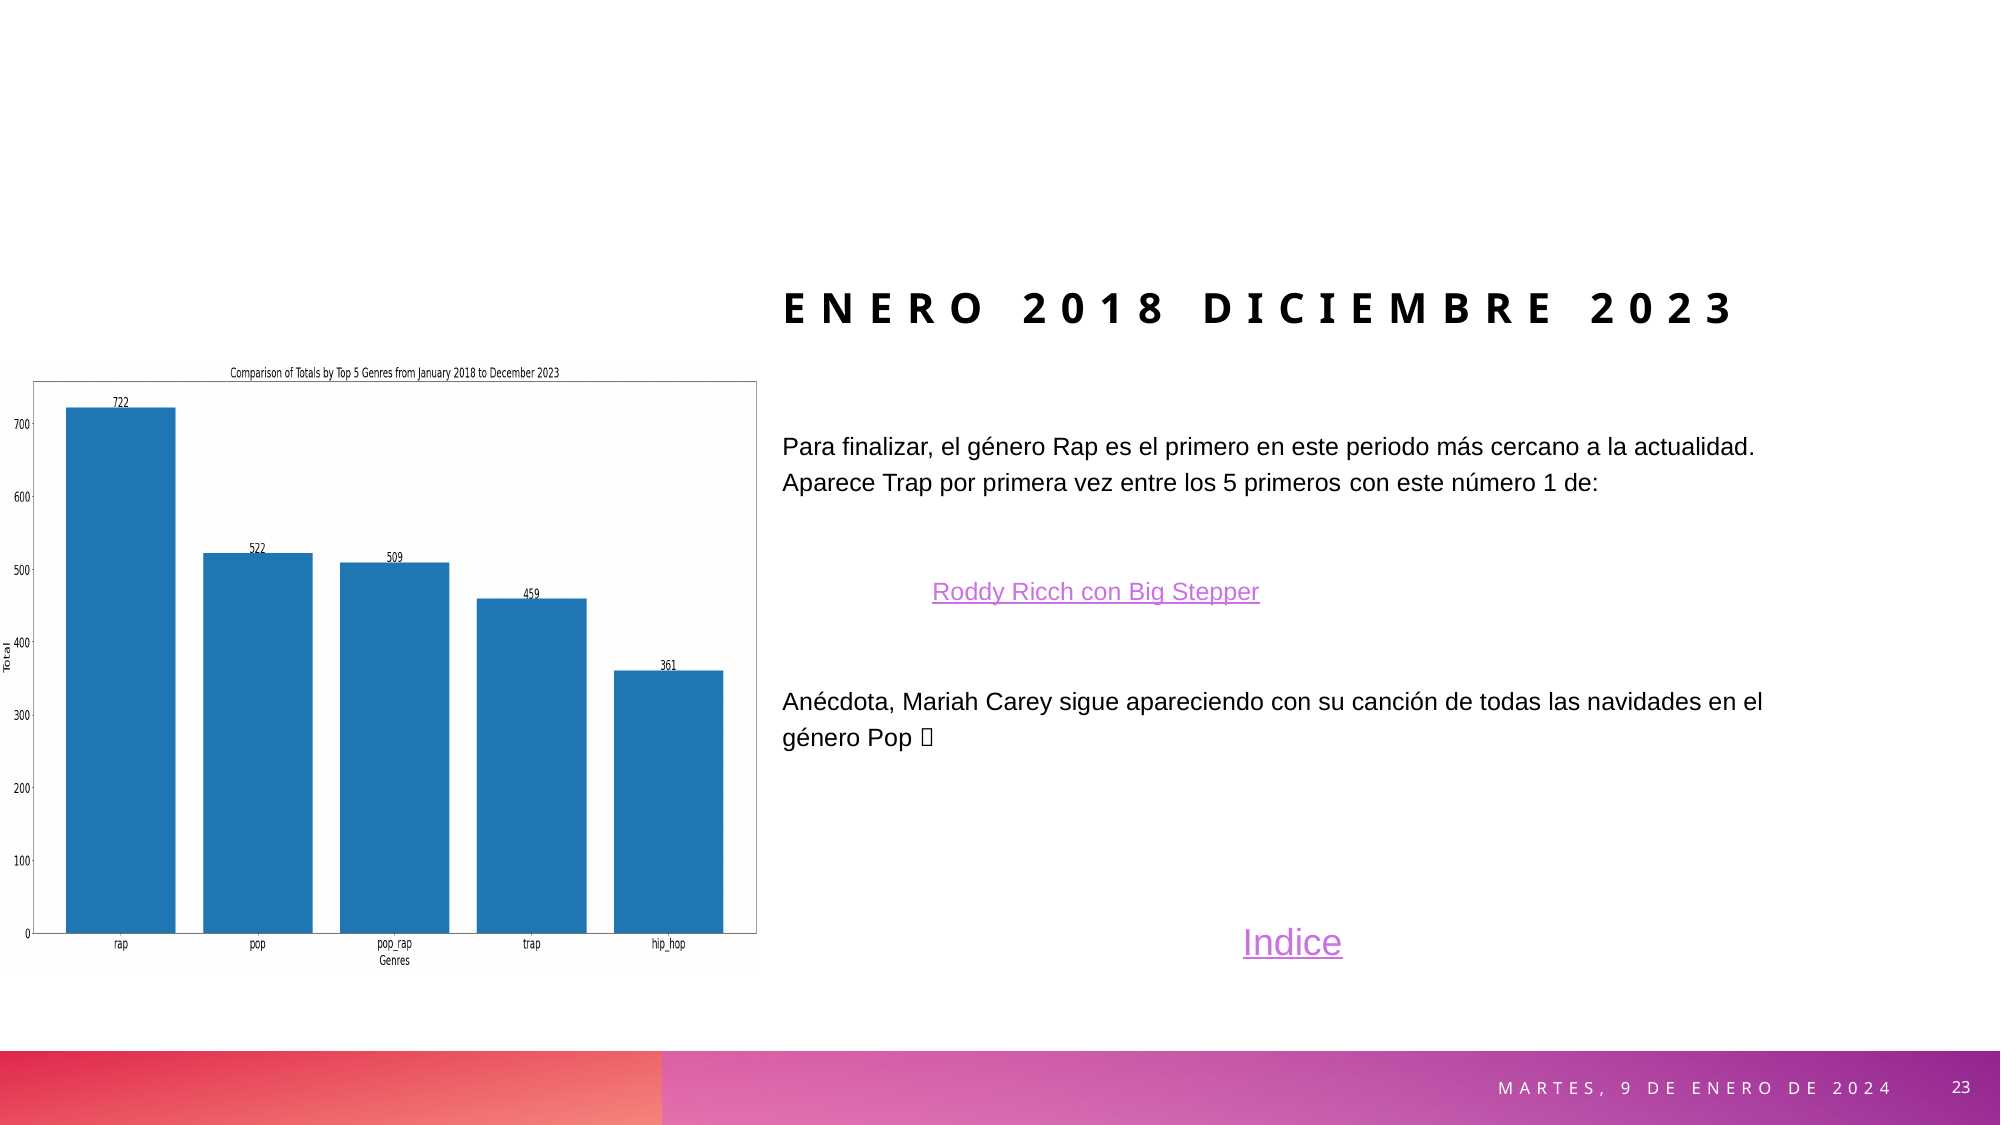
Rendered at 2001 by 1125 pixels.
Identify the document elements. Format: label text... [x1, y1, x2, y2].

picture [0, 362, 759, 972]
list Para finalizar, el género Rap es el primero en este periodo más cercano a la actualidad. Aparece Trap por primera vez entre los 5 primeros con este número 1 de: Roddy Ricch con Big Stepper Anécdota, Mariah Carey sigue apareciendo con su canción de todas las navidades en el género Pop  [782, 388, 1805, 945]
slide_number Martes, 9 de Enero de 2024 [1297, 1051, 1905, 1125]
text_box Indice [1227, 910, 1359, 971]
slide_number 23 [1913, 1051, 1986, 1125]
title Enero 2018 Diciembre 2023 [782, 75, 1805, 333]
